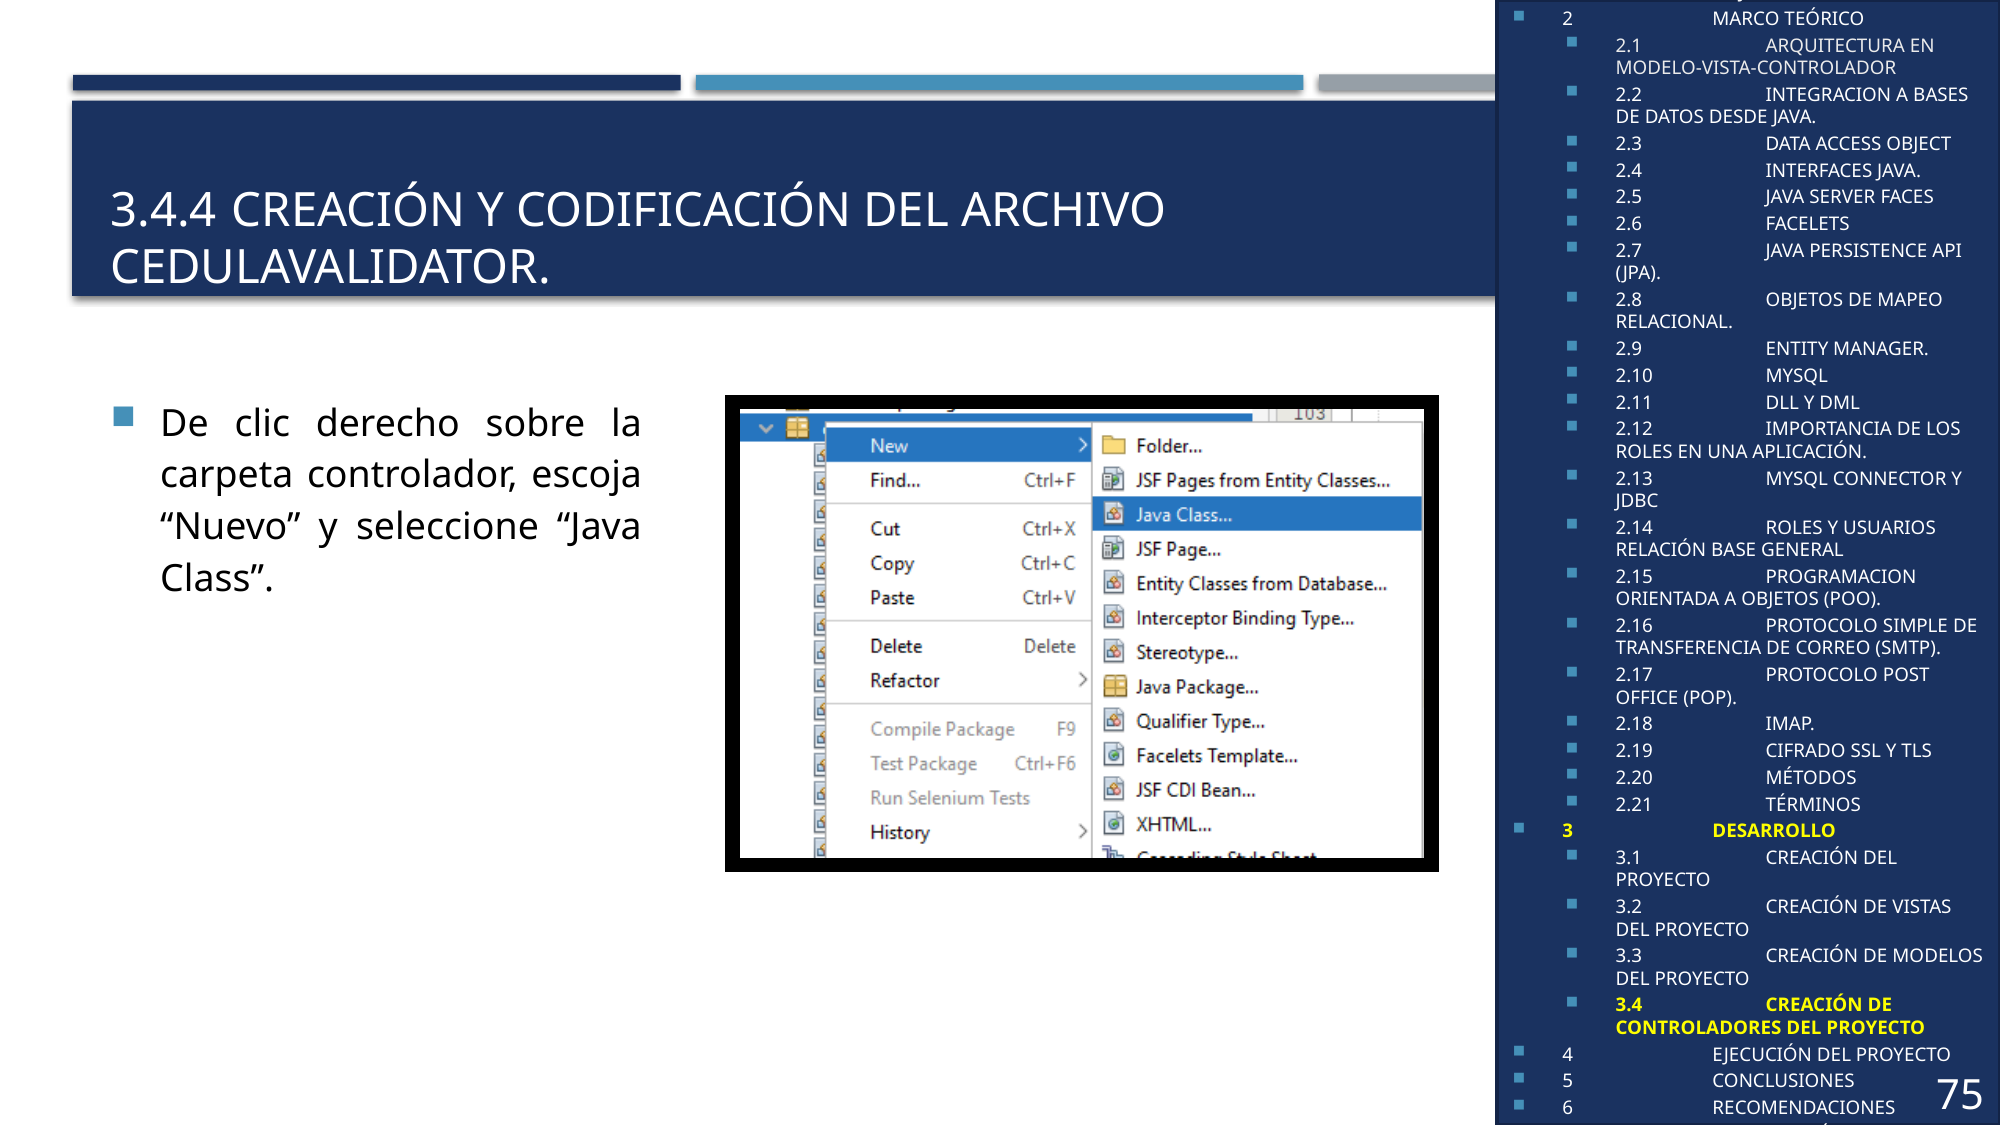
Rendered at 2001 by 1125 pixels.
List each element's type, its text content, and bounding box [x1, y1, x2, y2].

text_box De clic derecho sobre la carpeta controlador, escoja “Nuevo” y seleccione “Java Class”. [95, 384, 658, 606]
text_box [1496, 0, 2000, 1125]
picture [739, 408, 1425, 859]
title 3.4.4 CREACIÓN Y CODIFICACIÓN DEL ARCHIVO CEDULAVALIDATOR. [95, 115, 1490, 300]
